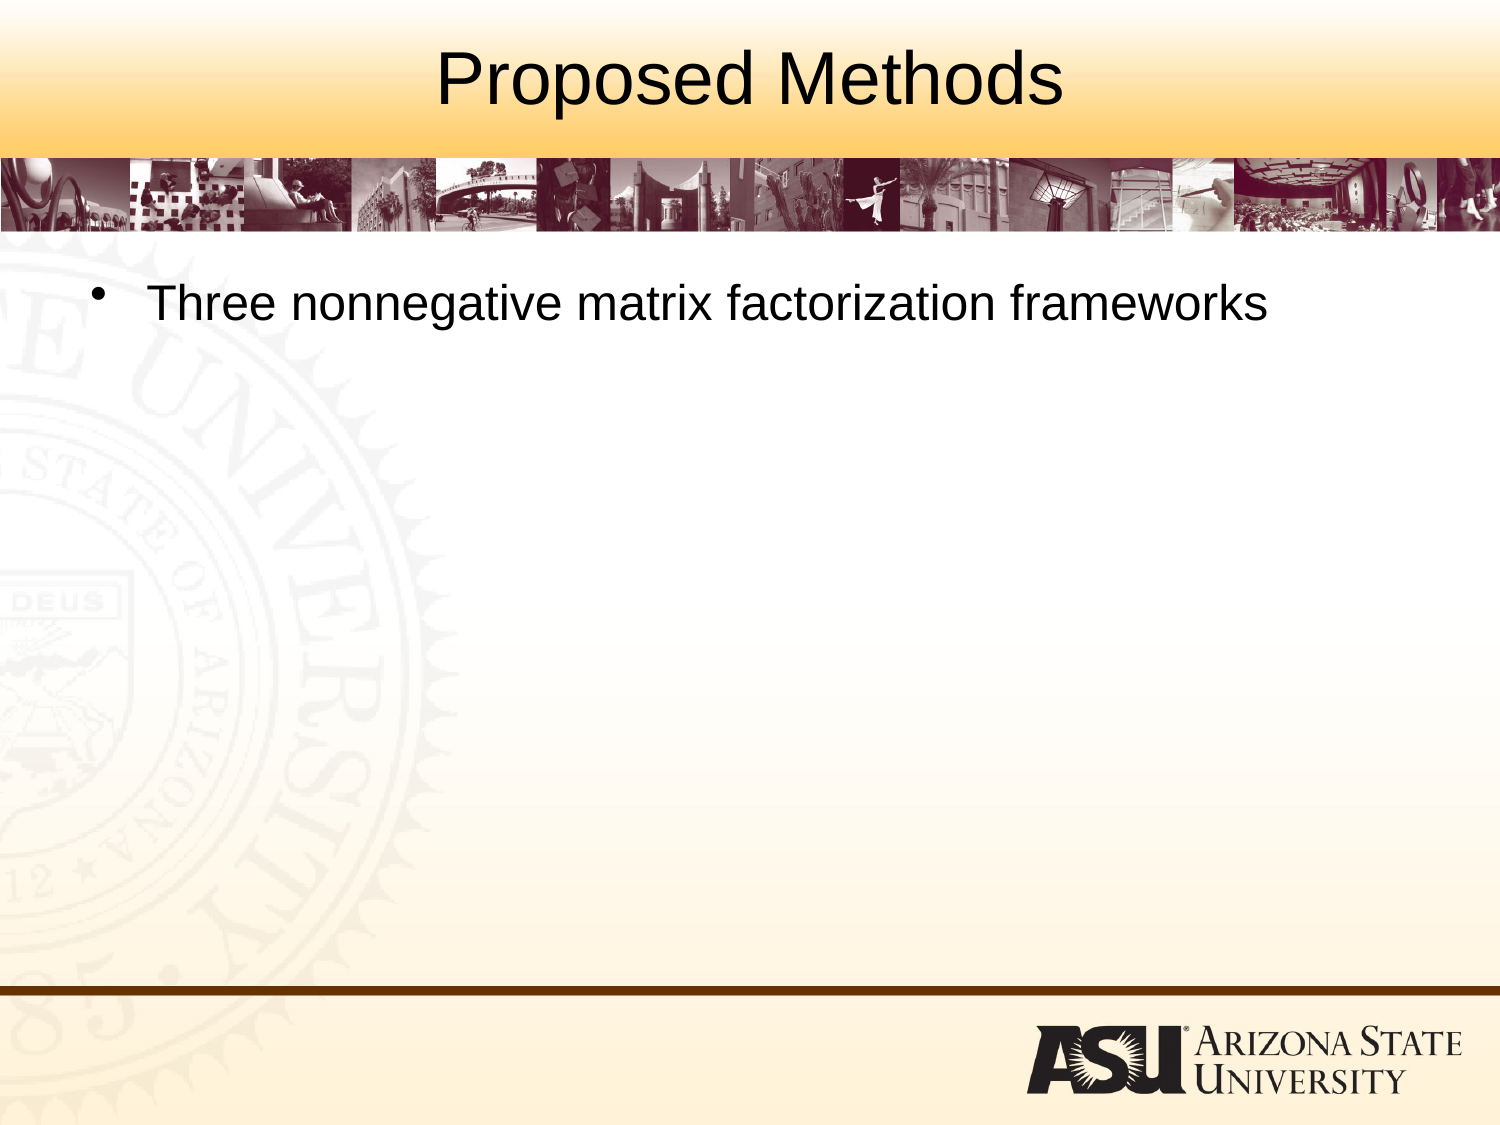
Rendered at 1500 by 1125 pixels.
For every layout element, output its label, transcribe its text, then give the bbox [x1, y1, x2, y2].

title Proposed Methods [75, 0, 1425, 150]
list Three nonnegative matrix factorization frameworks [75, 262, 1425, 975]
picture [0, 0, 1500, 1125]
